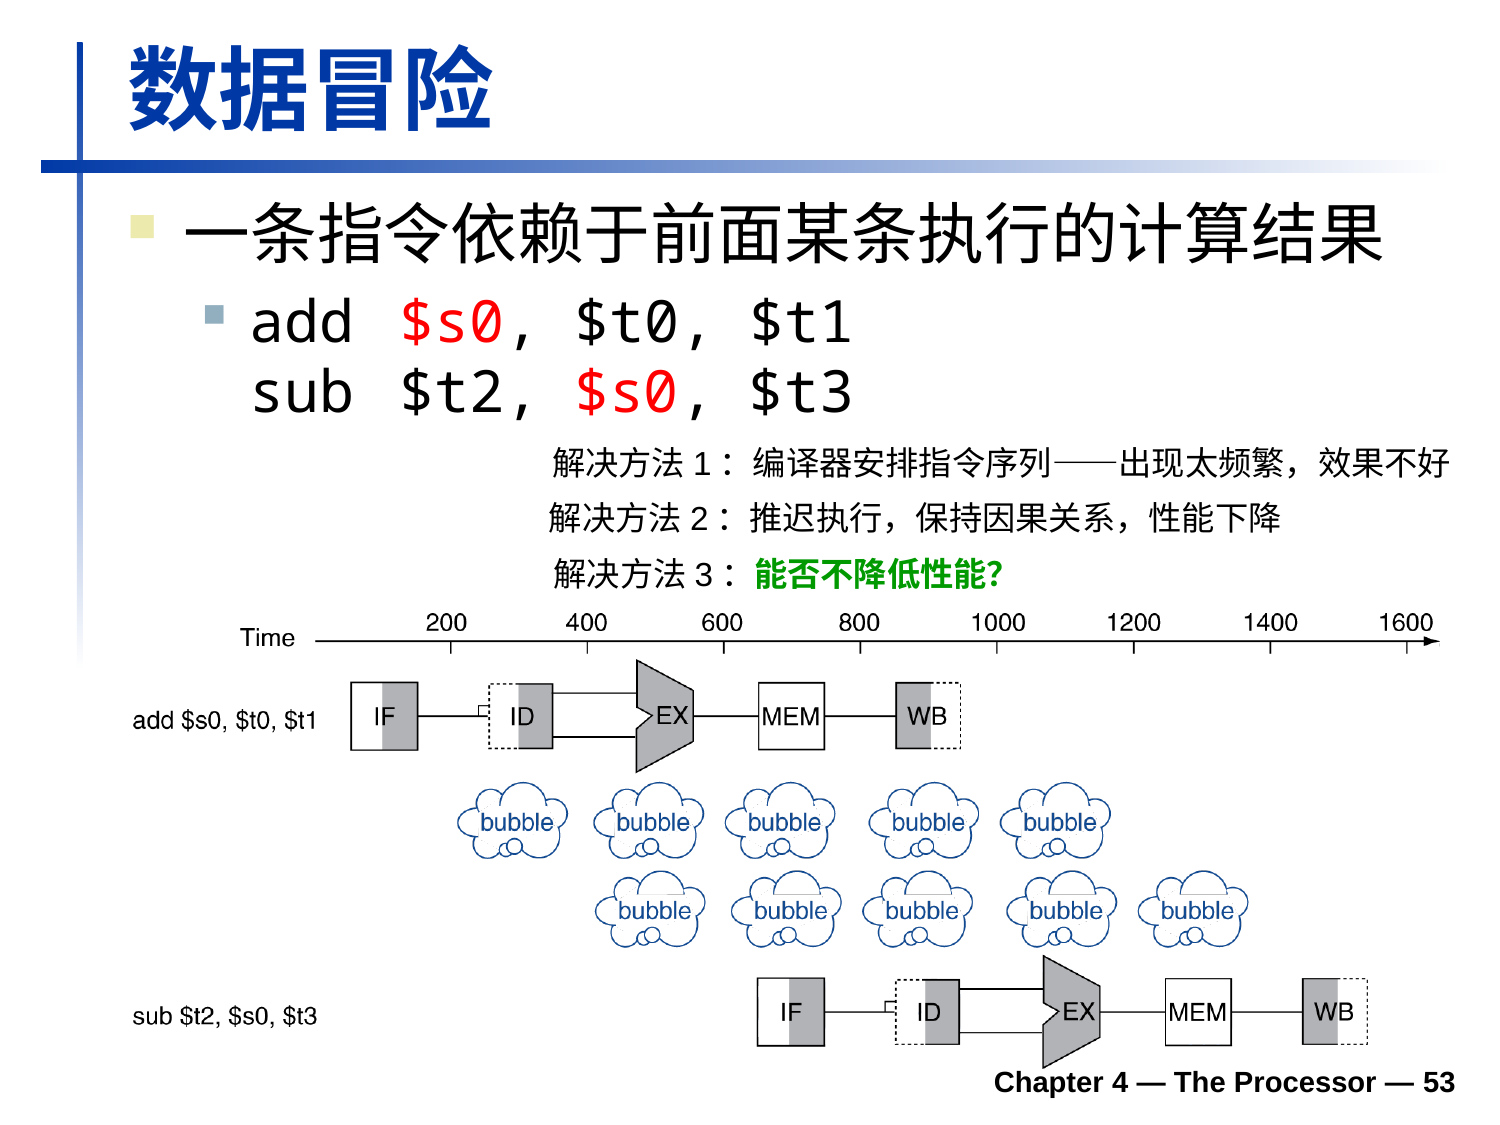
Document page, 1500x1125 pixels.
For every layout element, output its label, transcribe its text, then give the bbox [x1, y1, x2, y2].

title 数据冒险 [112, 23, 1468, 149]
text_box 解决方法2：推迟执行，保持因果关系，性能下降 [534, 490, 1297, 545]
text_box 解决方法3：能否不降低性能？ [538, 545, 1036, 601]
footer Chapter 4 — The Processor — 53 [277, 1046, 1471, 1106]
picture [132, 613, 1440, 1070]
list 一条指令依赖于前面某条执行的计算结果 add $s0, $t0, $t1 sub $t2, $s0, $t3 [112, 184, 1469, 550]
text_box 解决方法1：编译器安排指令序列——出现太频繁，效果不好 [537, 434, 1468, 490]
